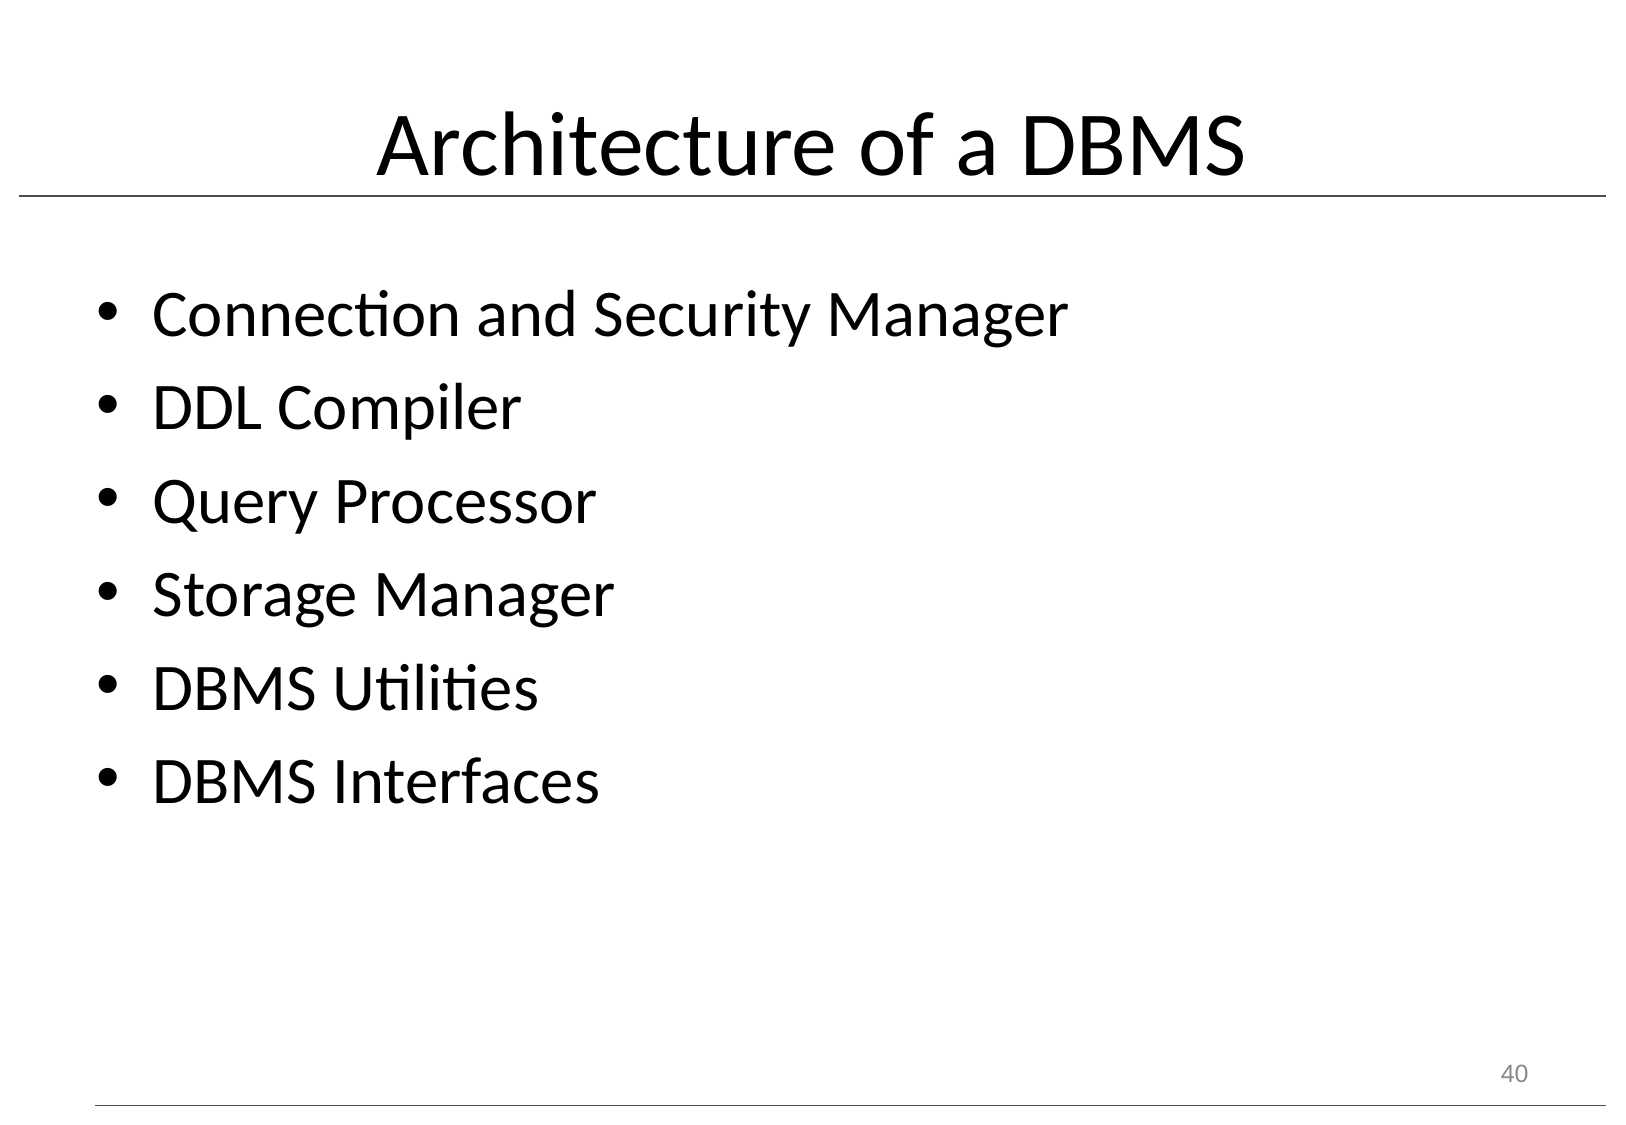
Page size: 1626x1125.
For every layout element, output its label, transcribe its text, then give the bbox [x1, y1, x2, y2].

list Connection and Security Manager DDL Compiler Query Processor Storage Manager DBMS Utilities DBMS Interfaces [81, 262, 1544, 1005]
title Architecture of a DBMS [81, 45, 1544, 233]
slide_number 40 [1164, 1042, 1544, 1103]
